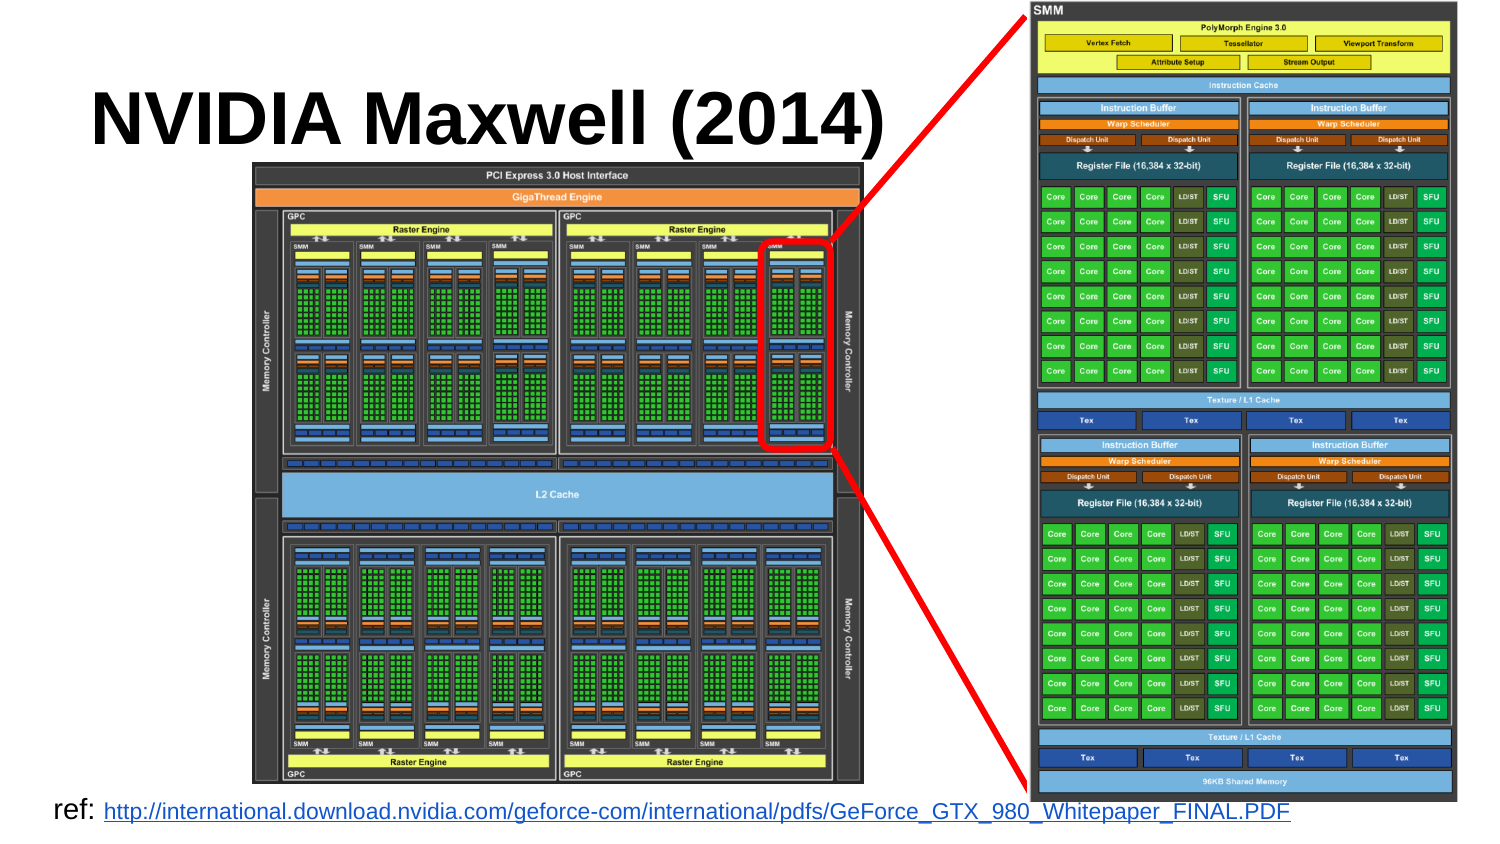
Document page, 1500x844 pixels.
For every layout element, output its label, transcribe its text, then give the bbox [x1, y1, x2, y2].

picture [1027, 0, 1458, 803]
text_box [832, 447, 1022, 793]
title NVIDIA Maxwell (2014) [75, 33, 825, 175]
picture [252, 162, 864, 784]
text_box ref: http://international.download.nvidia.com/geforce-com/international/pdfs/GeForce_GTX_980_Whitepaper_FINAL.PDF [38, 775, 1448, 827]
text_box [830, 15, 1022, 242]
